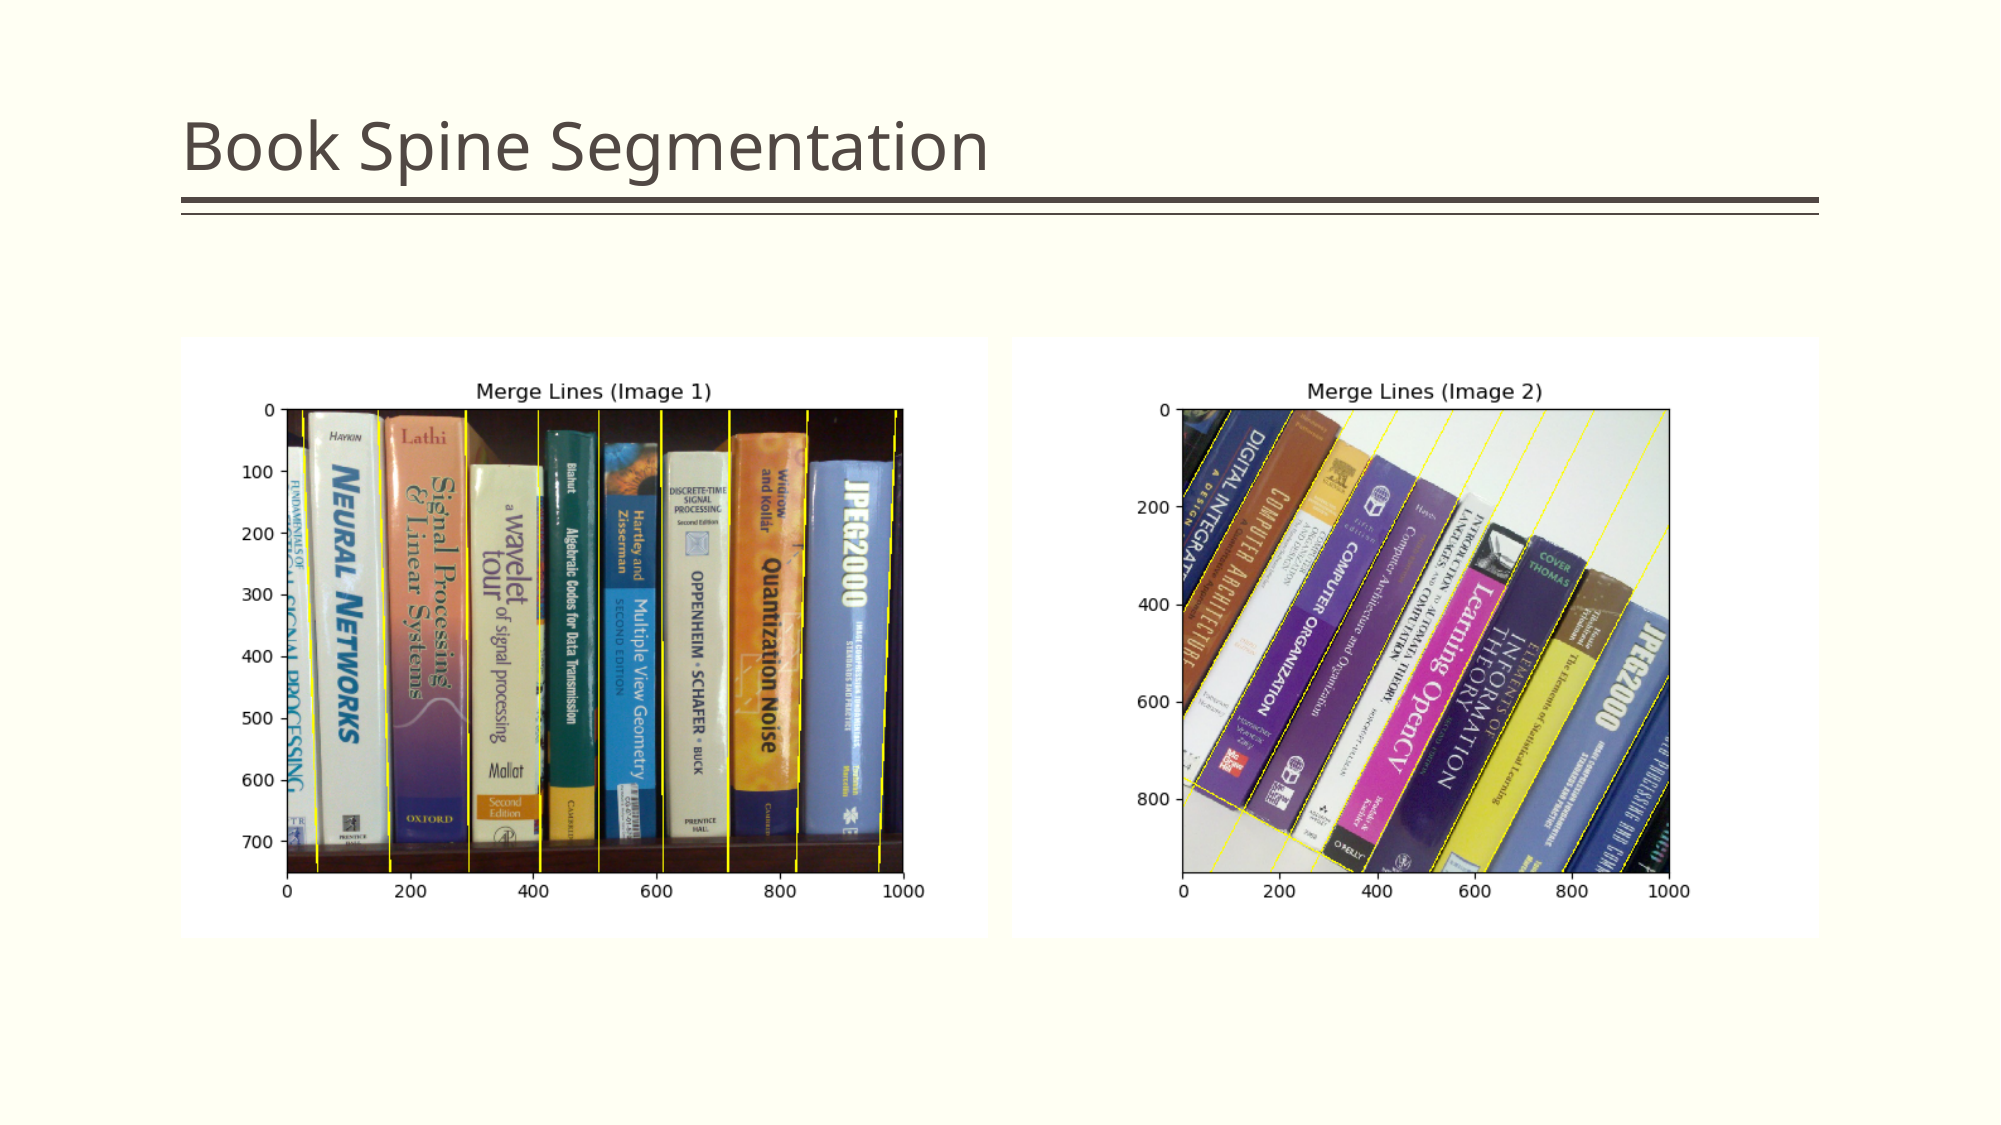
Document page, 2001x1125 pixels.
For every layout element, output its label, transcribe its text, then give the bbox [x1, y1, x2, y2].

title Book Spine Segmentation [181, 12, 1819, 193]
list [1012, 337, 1819, 938]
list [181, 337, 988, 938]
